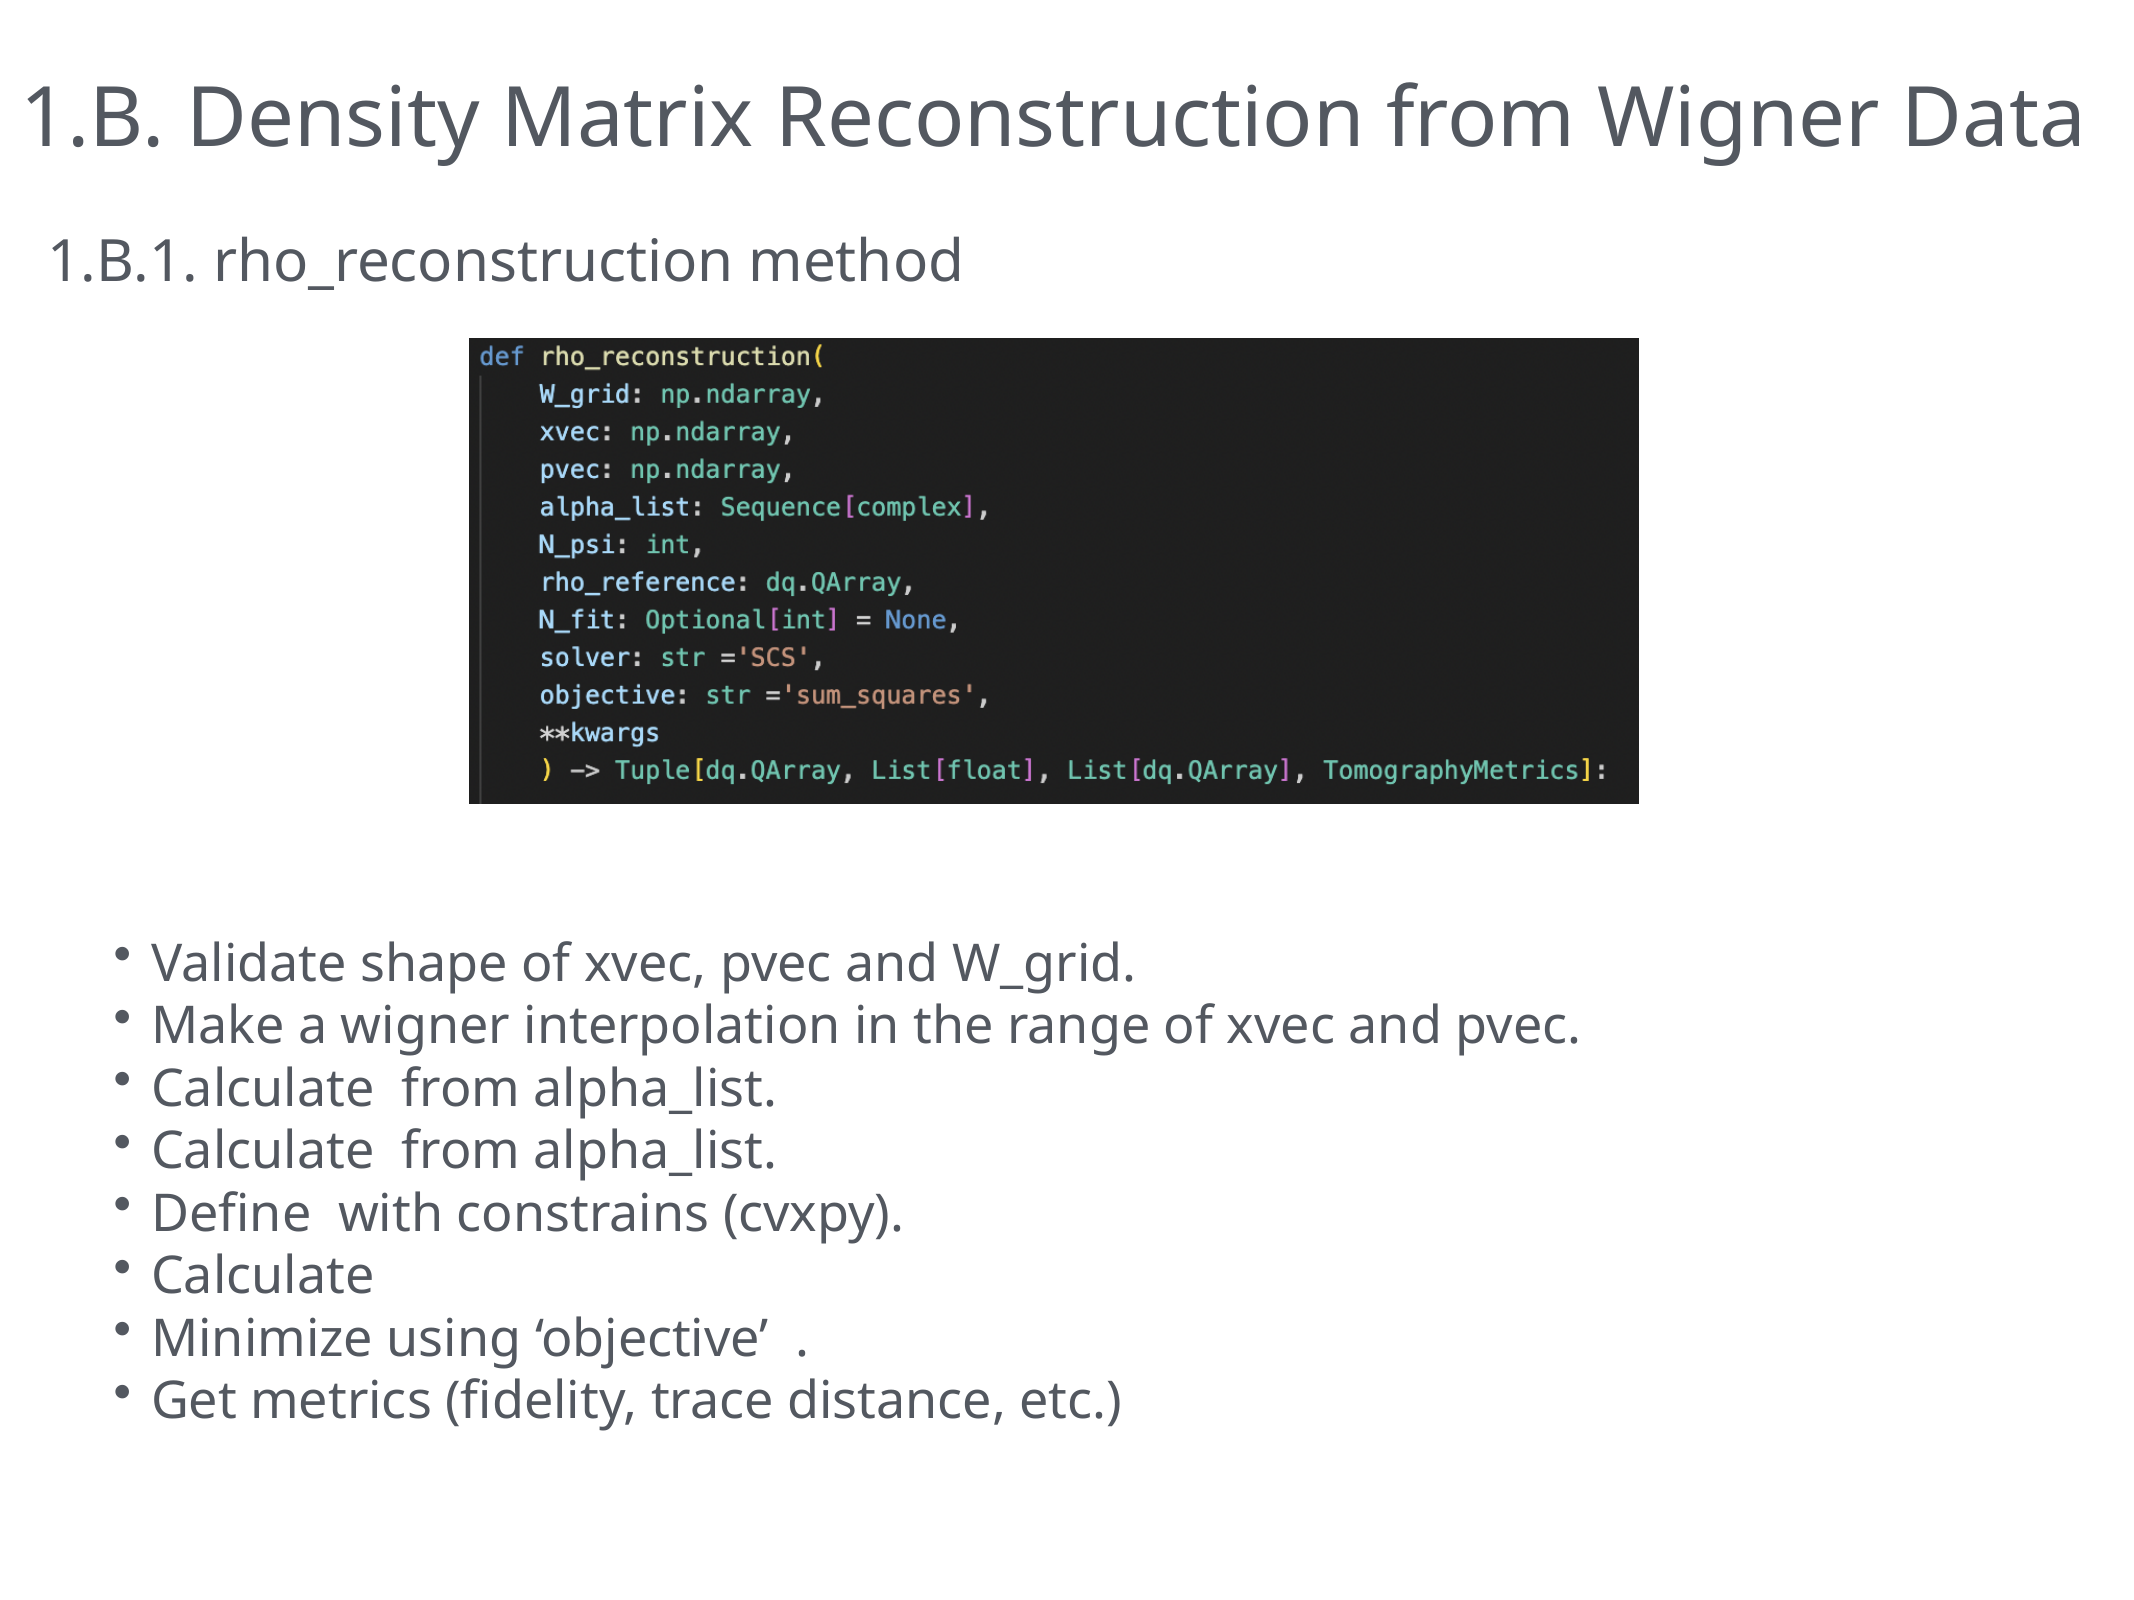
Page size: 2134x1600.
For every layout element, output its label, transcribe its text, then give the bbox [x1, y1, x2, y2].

picture [469, 338, 1639, 804]
text_box Validate shape of xvec, pvec and W_grid. Make a wigner interpolation in the range of xvec and pvec. Calculate from alpha_list. Calculate from alpha_list. Define with constrains (cvxpy). Calculate Minimize using ‘objective’ . Get metrics (fidelity, trace distance, etc.) [105, 921, 1591, 1438]
text_box 1.B.1. rho_reconstruction method [39, 214, 973, 301]
text_box 1.B. Density Matrix Reconstruction from Wigner Data [11, 54, 2097, 172]
